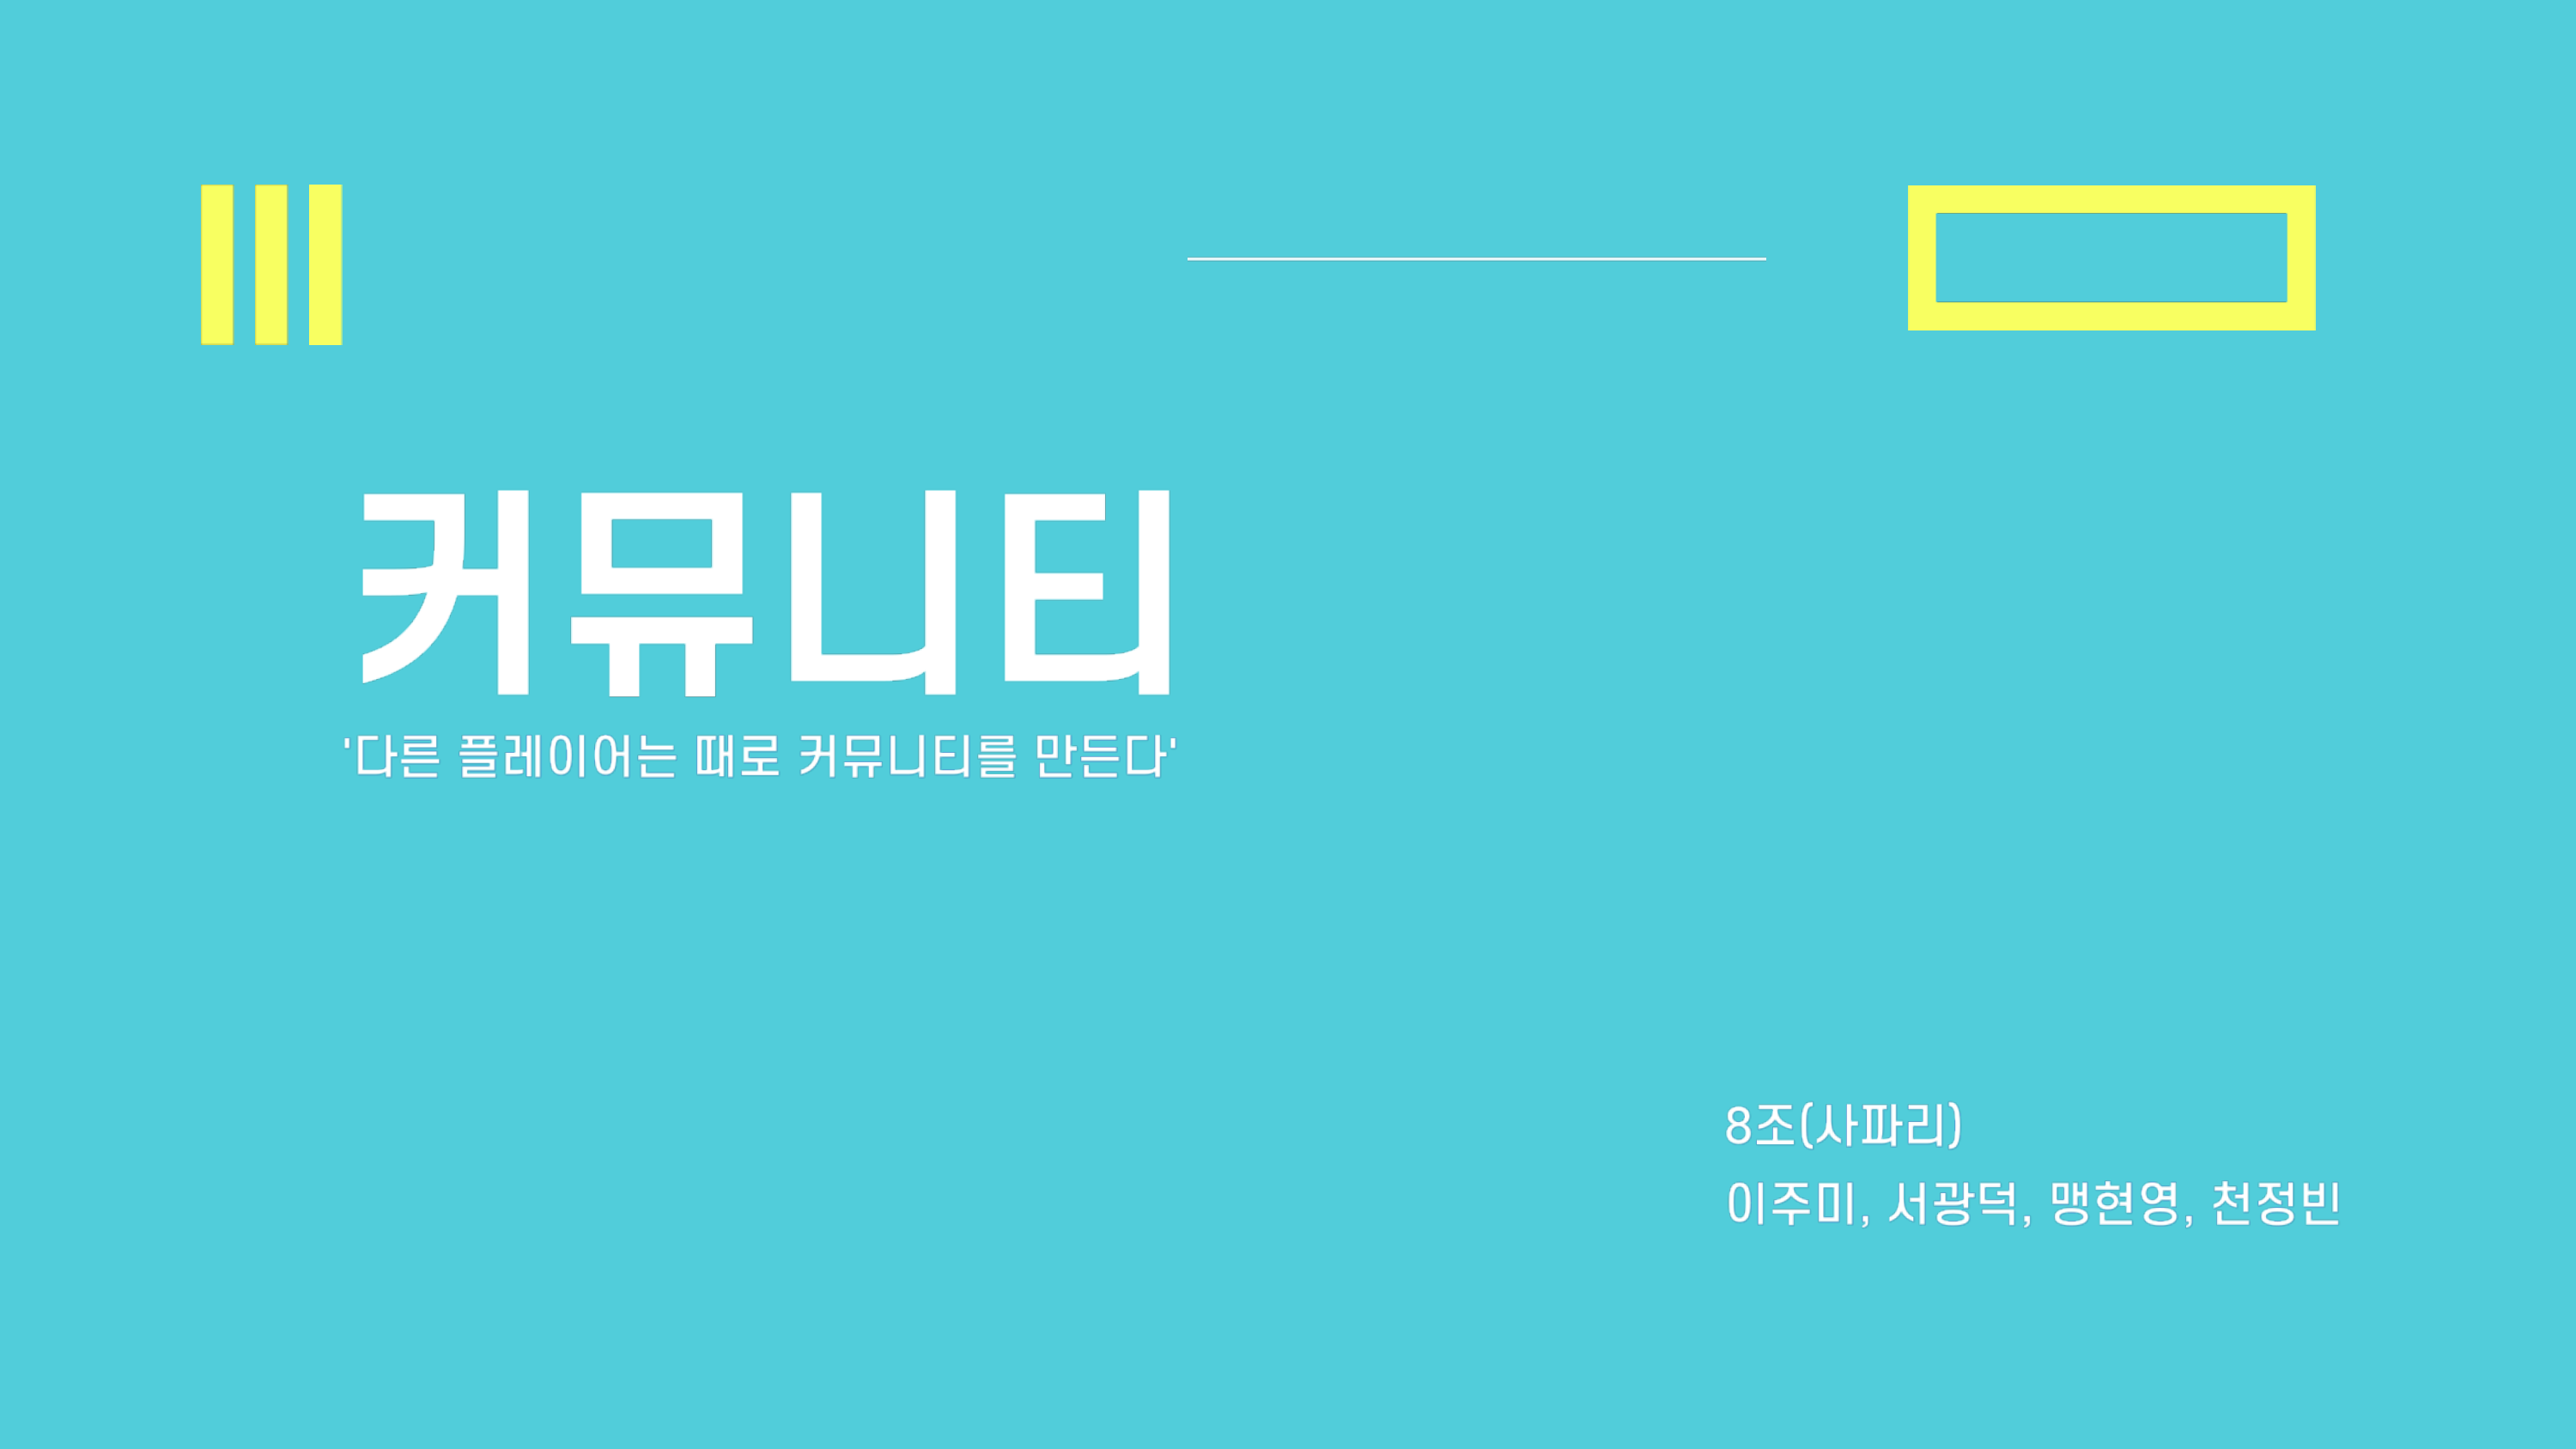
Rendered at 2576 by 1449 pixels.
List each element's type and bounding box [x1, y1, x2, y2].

picture [300, 401, 1309, 915]
text_box [1907, 185, 2316, 330]
picture [1683, 1051, 2470, 1362]
text_box [201, 185, 343, 346]
text_box [1187, 252, 1766, 266]
